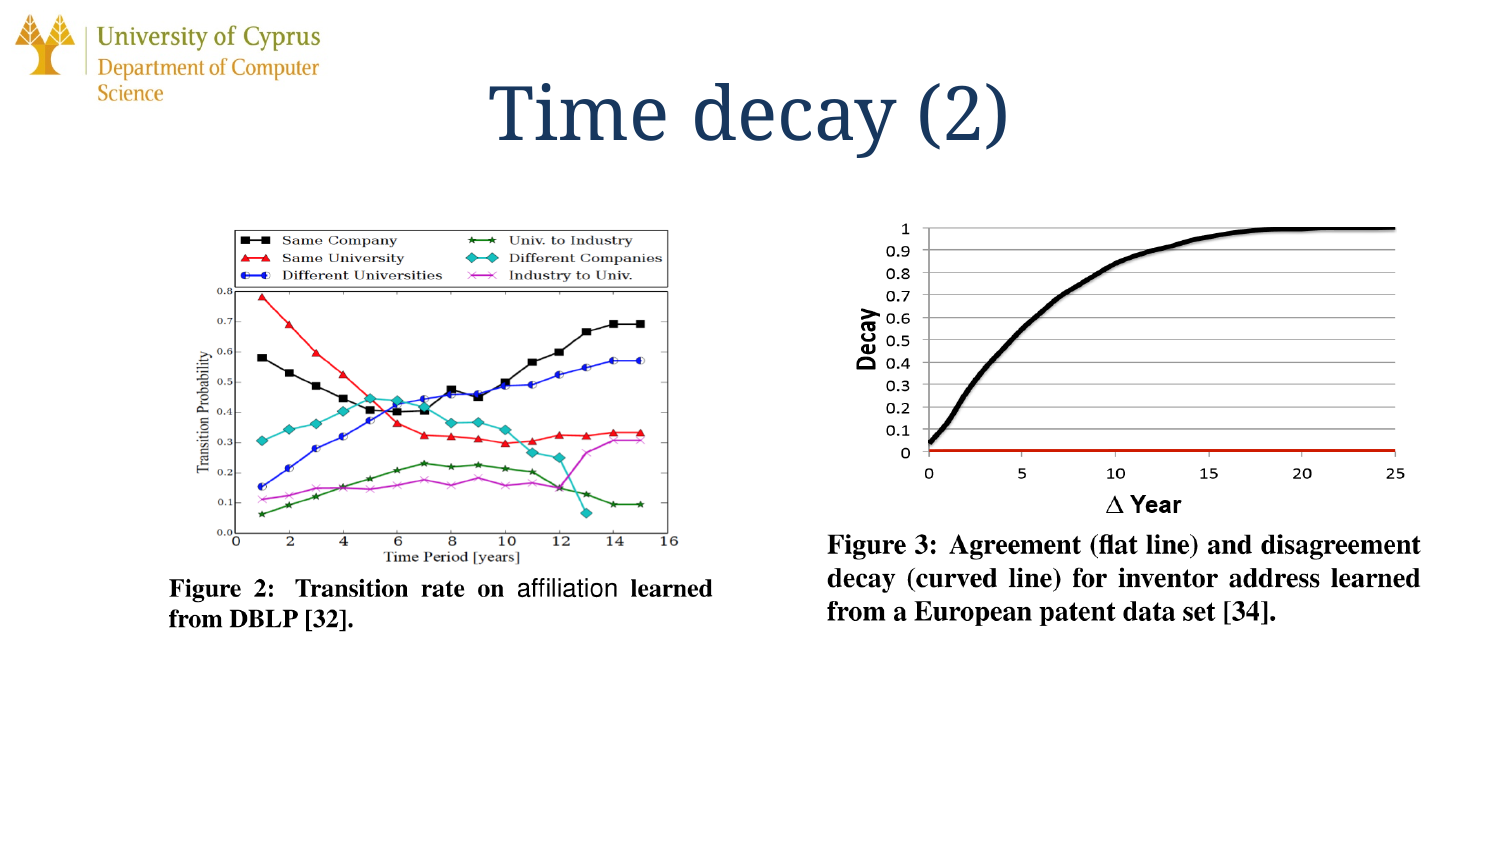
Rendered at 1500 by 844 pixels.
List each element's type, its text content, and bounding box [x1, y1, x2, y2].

picture [0, 0, 340, 131]
picture [149, 197, 745, 647]
title Time decay (2) [75, 33, 1425, 175]
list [808, 179, 1456, 665]
